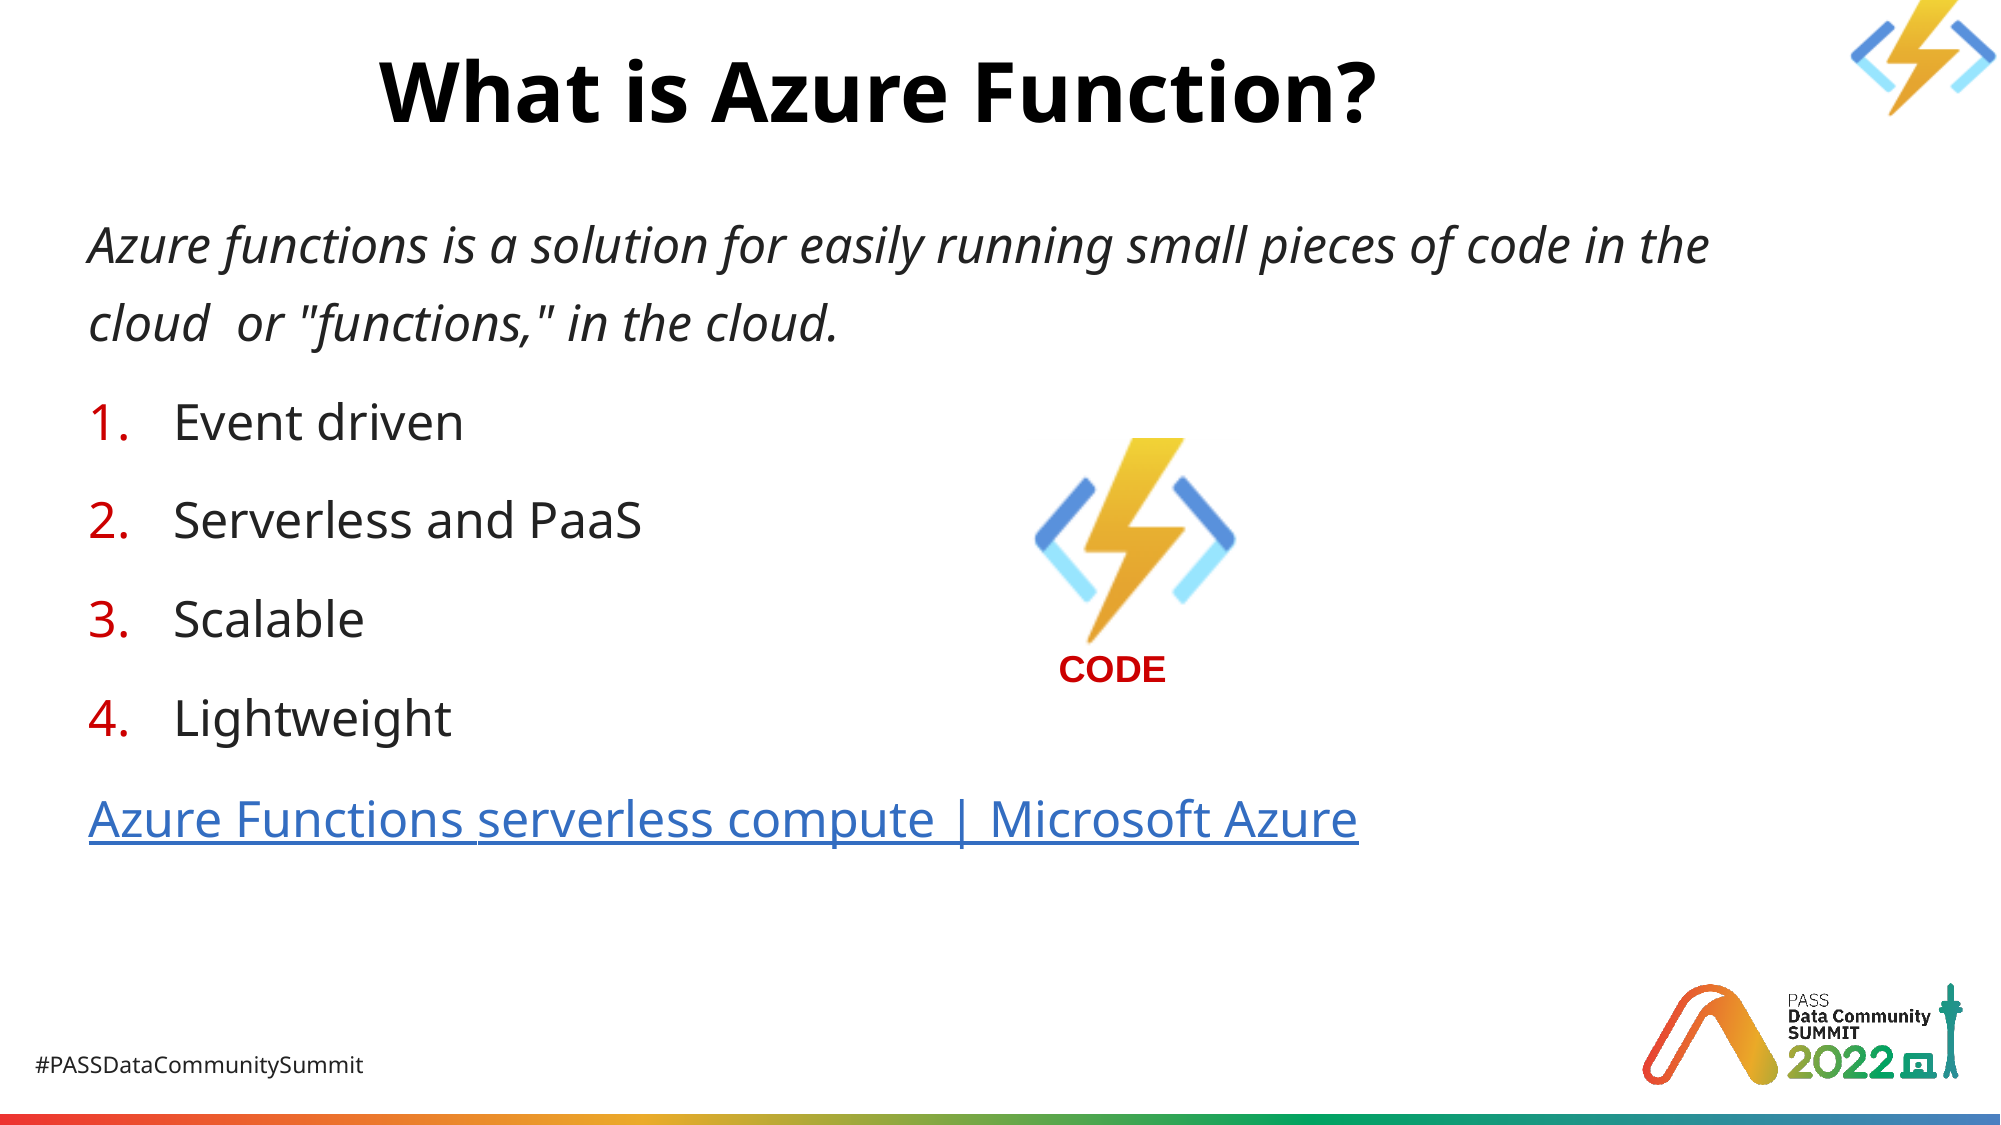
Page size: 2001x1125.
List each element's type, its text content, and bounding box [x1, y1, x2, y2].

text_box CODE [1043, 637, 1292, 698]
list Azure functions is a solution for easily running small pieces of code in the cloud or "functions," in the cloud. Event driven Serverless and PaaS Scalable Lightweight Azure Functions serverless compute | Microsoft Azure [73, 187, 1799, 902]
picture [1844, 0, 2000, 121]
title What is Azure Function? [106, 42, 1652, 261]
picture [0, 1114, 2000, 1125]
picture [1027, 438, 1241, 651]
picture [1642, 983, 1963, 1085]
